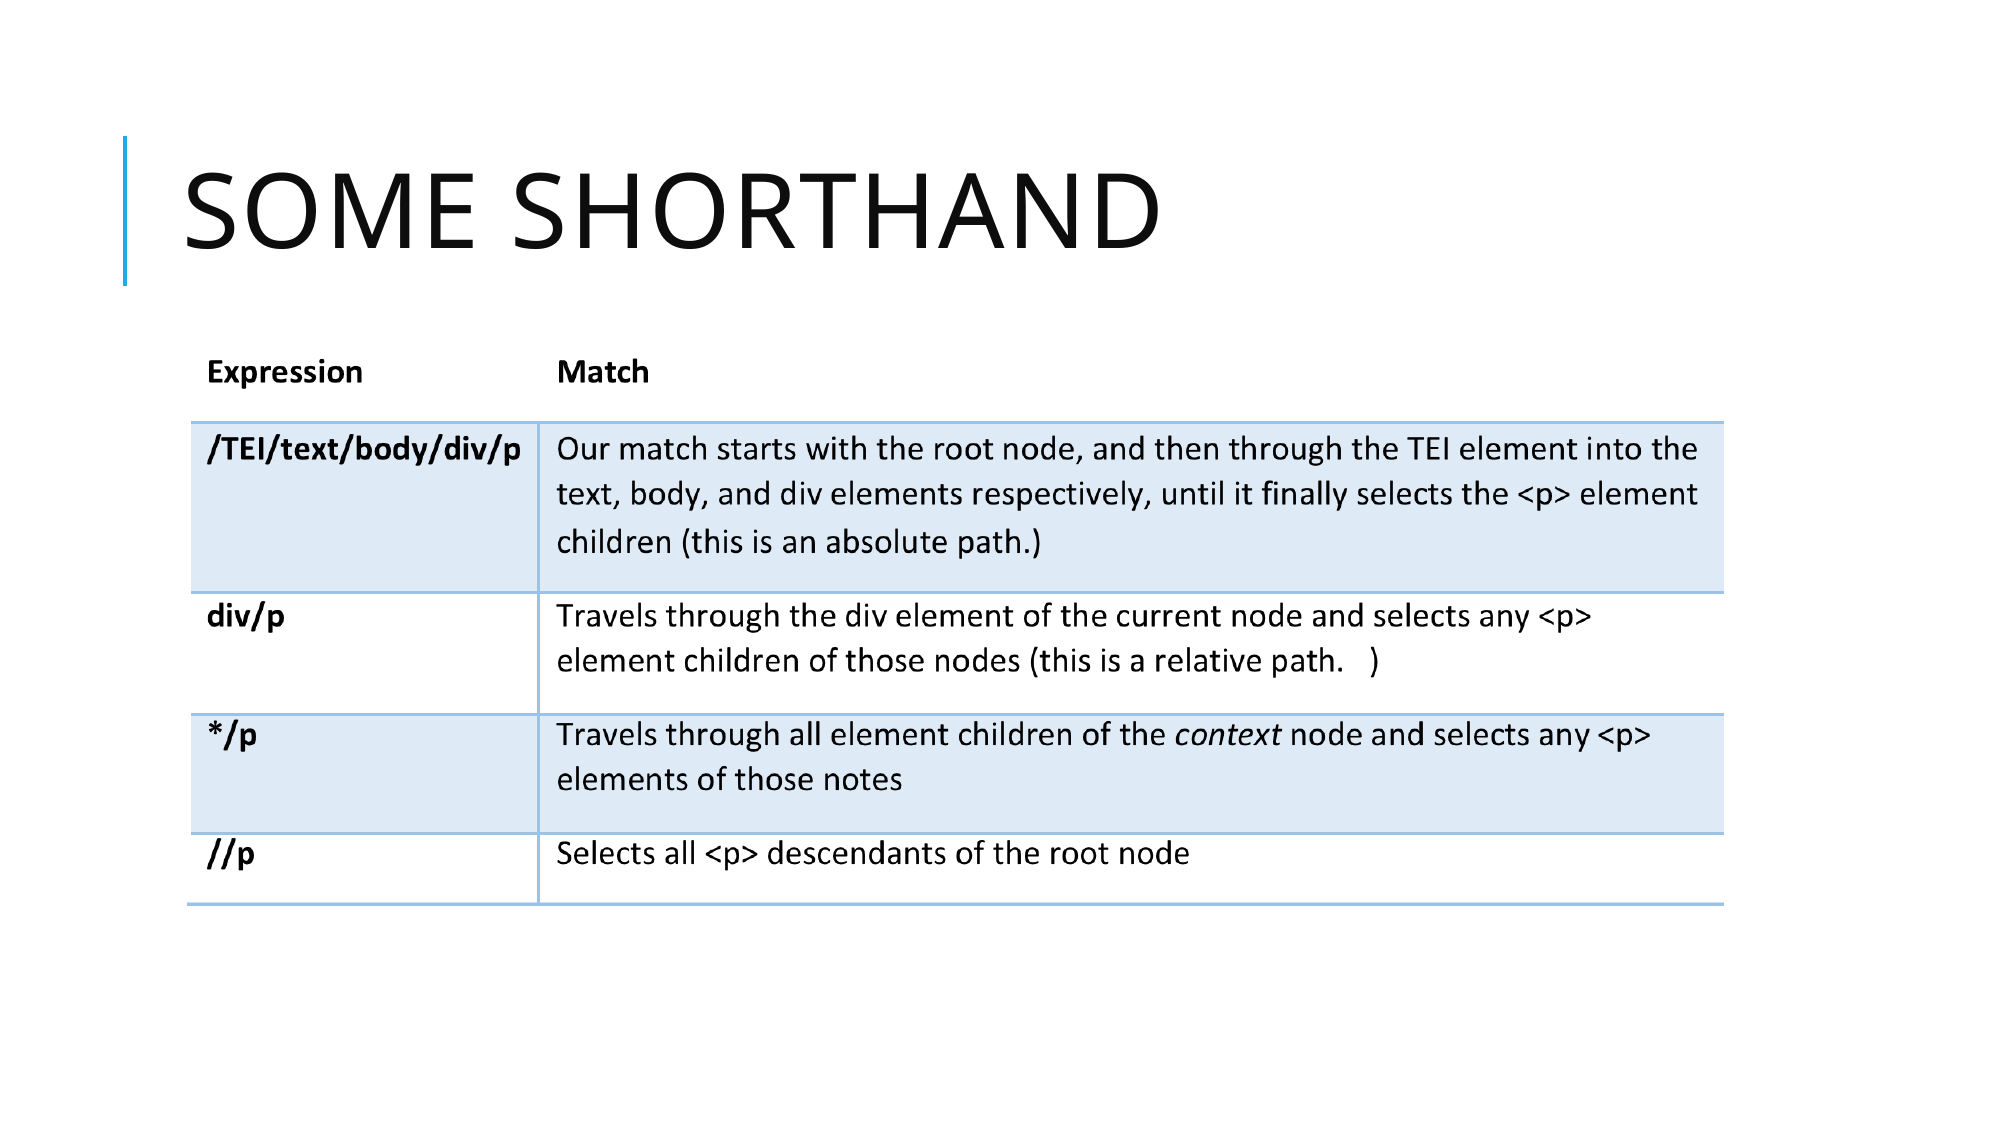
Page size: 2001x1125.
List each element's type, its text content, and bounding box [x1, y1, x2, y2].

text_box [187, 350, 1727, 977]
title Some shorthand [168, 96, 1763, 342]
